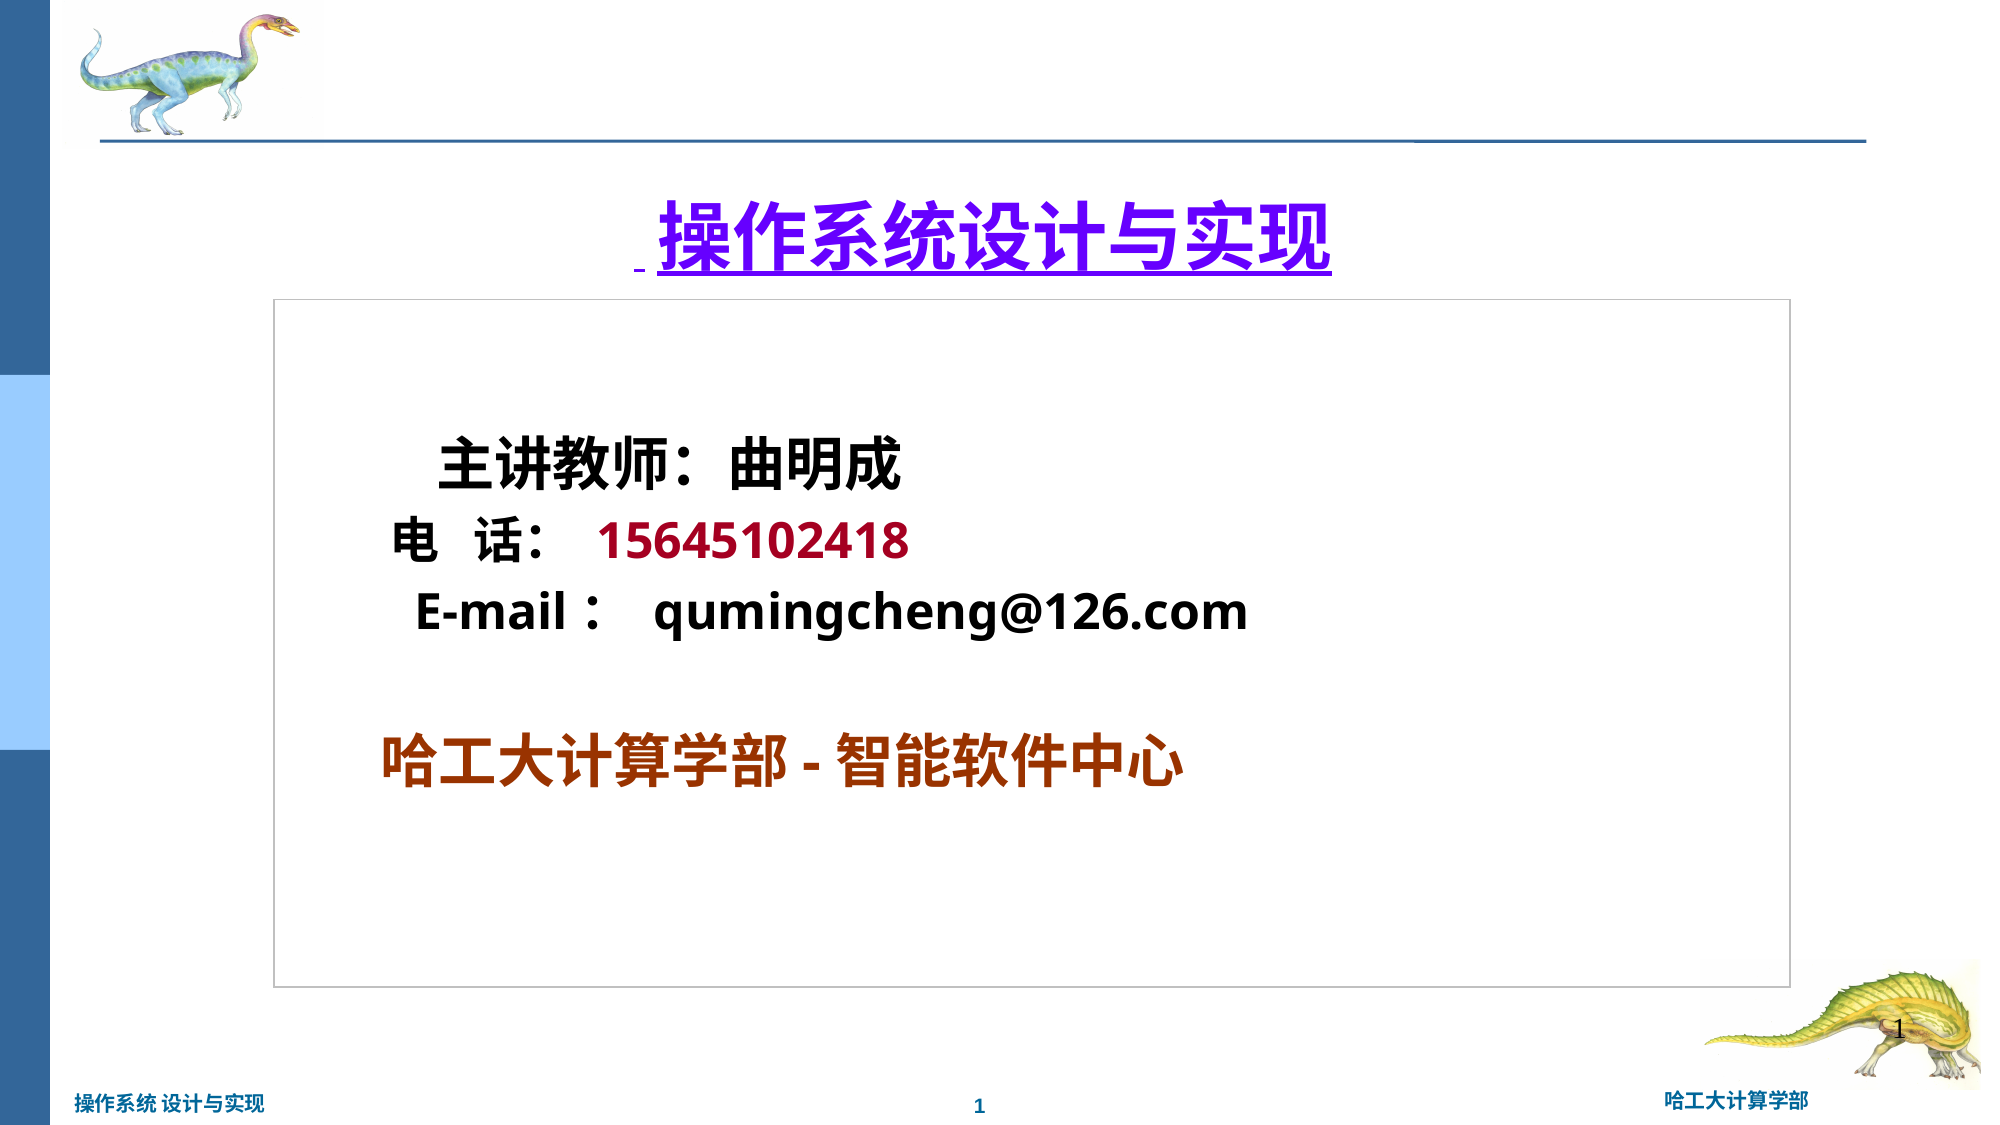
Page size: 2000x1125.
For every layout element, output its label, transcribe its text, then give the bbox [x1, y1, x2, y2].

picture [1700, 959, 1981, 1090]
title 操作系统设计与实现 [466, 149, 1500, 288]
list 主讲教师：曲明成 电 话： 15645102418 E-mail： qumingcheng@126.com 哈工大计算学部-智能软件中心 [126, 297, 1872, 973]
text_box [273, 299, 1791, 987]
slide_number 1 [1505, 1001, 1922, 1077]
picture [62, 0, 324, 149]
